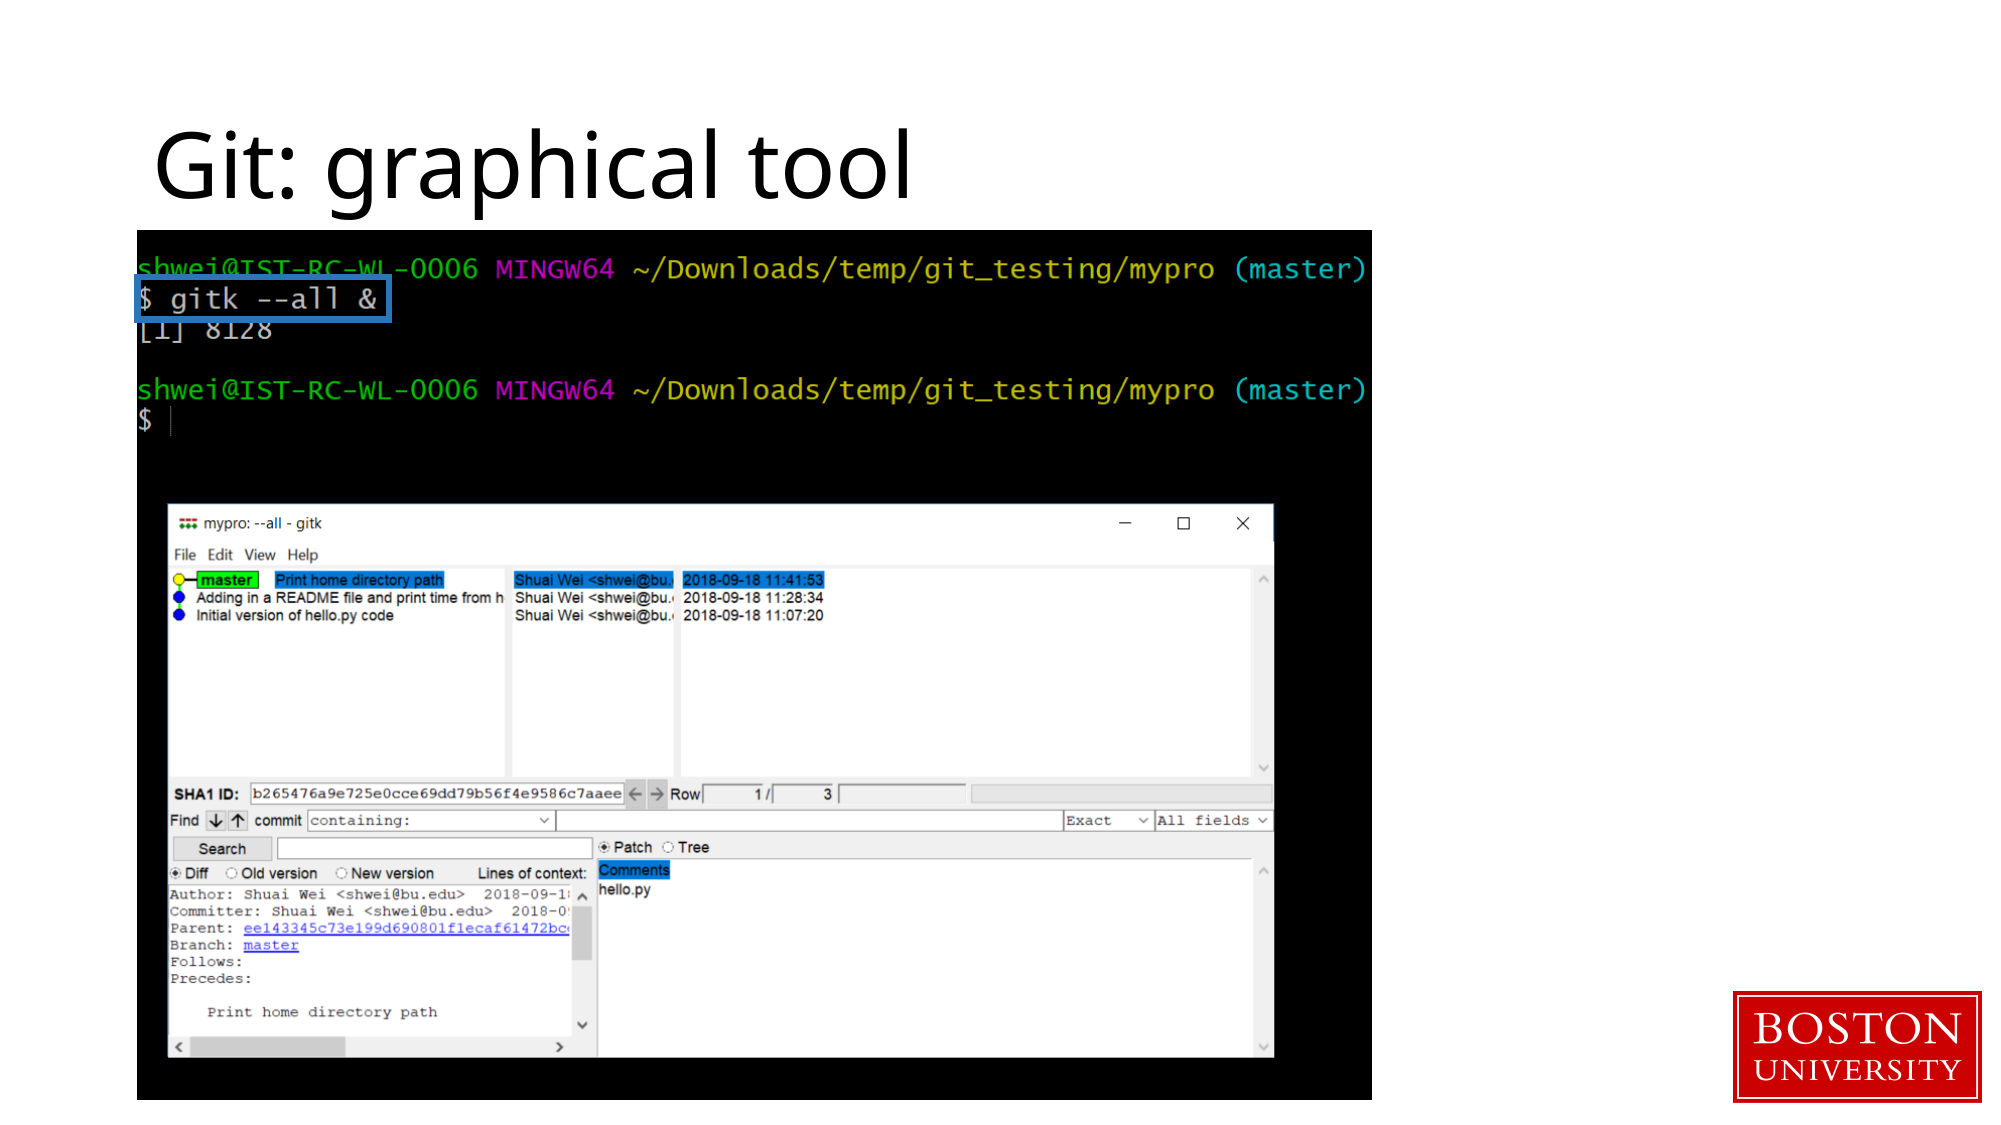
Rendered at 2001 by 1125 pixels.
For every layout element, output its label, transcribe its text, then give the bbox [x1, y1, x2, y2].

picture [1733, 991, 1982, 1103]
picture [137, 230, 1372, 1100]
title Git: graphical tool [137, 59, 1863, 278]
